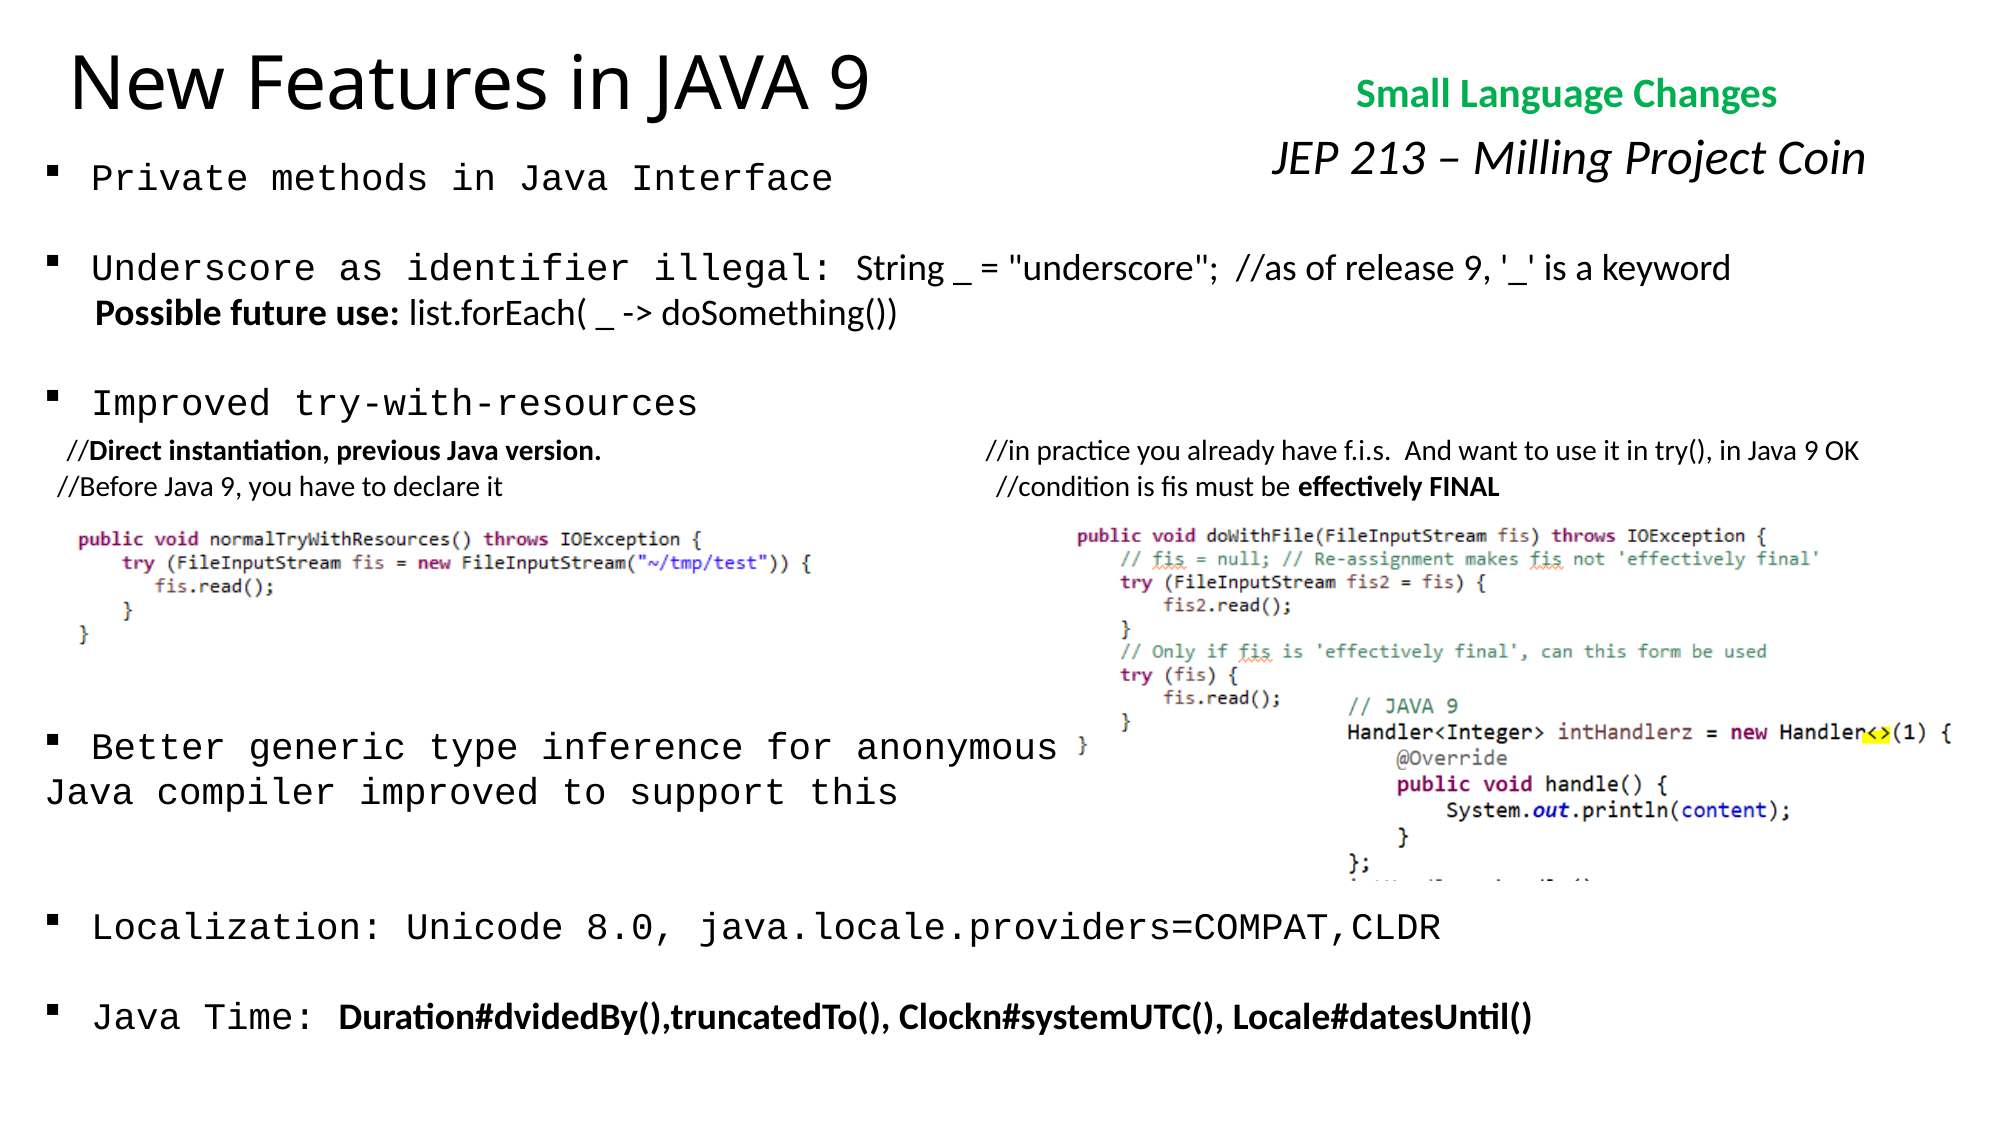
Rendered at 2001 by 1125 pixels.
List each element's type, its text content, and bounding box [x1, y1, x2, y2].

text_box Private methods in Java Interface Underscore as identifier illegal: String _ = "underscore"; //as of release 9, '_' is a keyword Possible future use: list.forEach( _ -> doSomething()) Improved try-with-resources //Direct instantiation, previous Java version. //in practice you already have f.i.s. And want to use it in try(), in Java 9 OK //Before Java 9, you have to declare it //condition is fis must be effectively FINAL Better generic type inference for anonymous classes Java compiler improved to support this Localization: Unicode 8.0, java.locale.providers=COMPAT,CLDR Java Time: Duration#dvidedBy(),truncatedTo(), Clockn#systemUTC(), Locale#datesUntil() [29, 145, 1973, 1045]
text_box JEP 213 – Milling Project Coin [1256, 123, 2000, 168]
picture [69, 522, 831, 654]
text_box Small Language Changes [1341, 58, 1793, 124]
text_box New Features in JAVA 9 [0, 0, 961, 134]
picture [1068, 522, 1973, 881]
